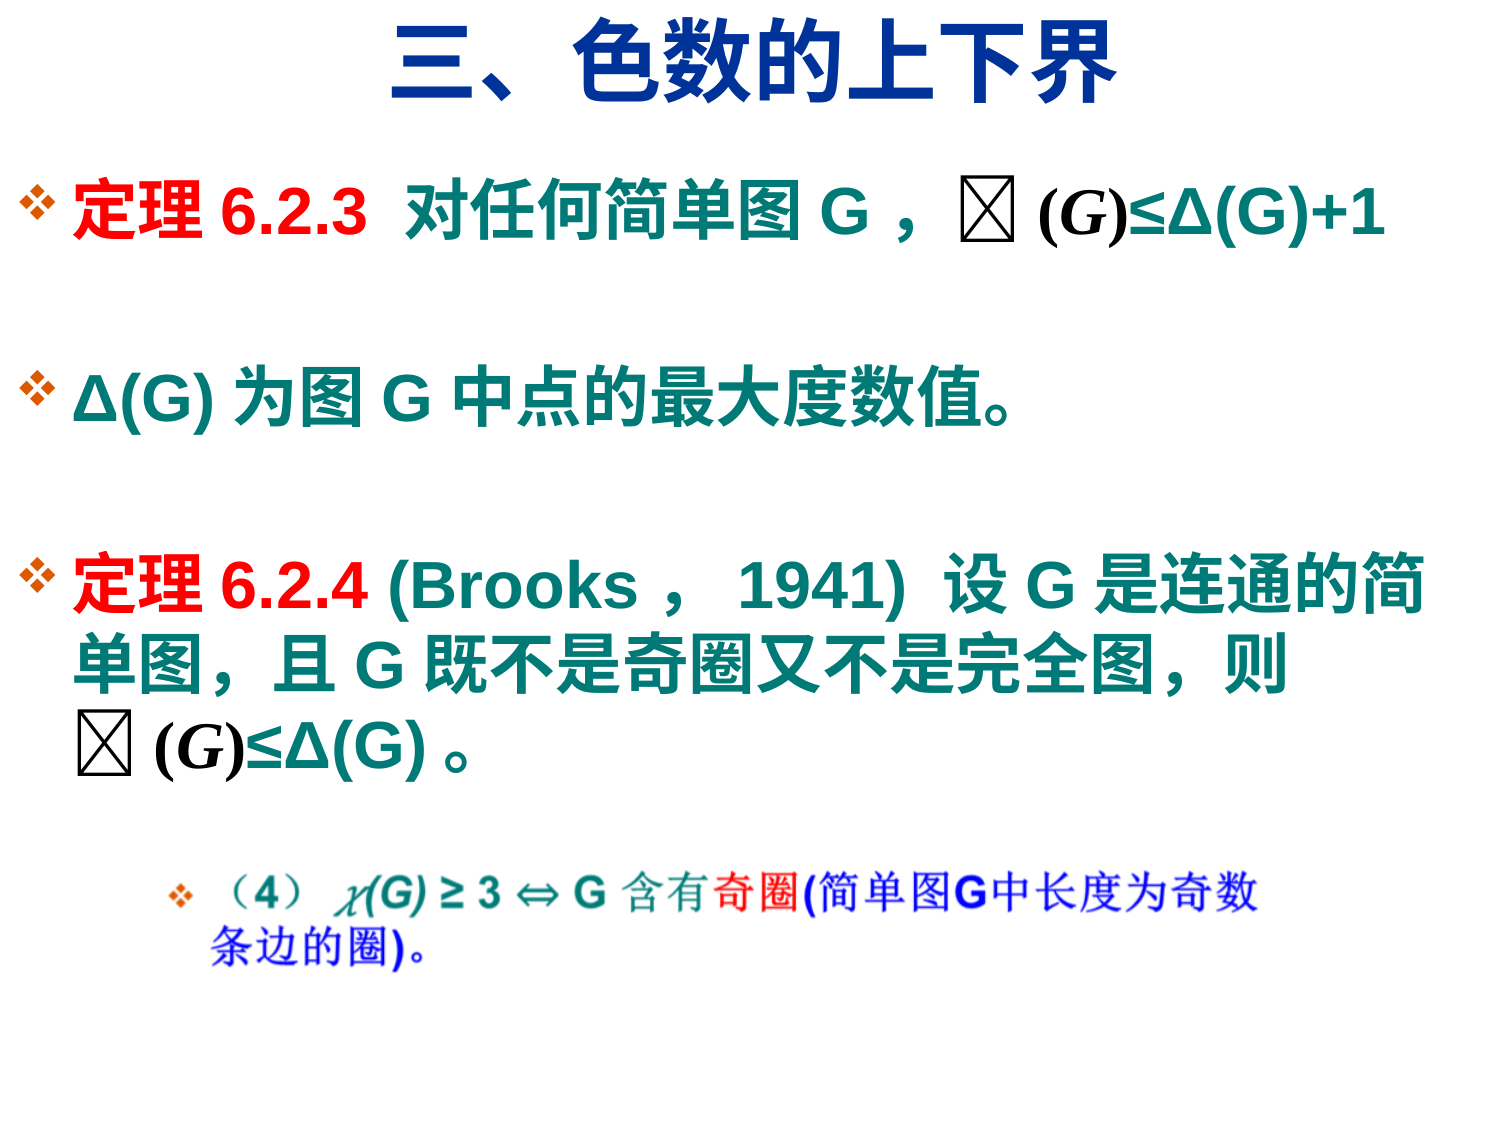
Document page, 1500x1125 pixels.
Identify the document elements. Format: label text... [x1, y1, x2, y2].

picture [159, 857, 1274, 980]
title 三、色数的上下界 [53, 0, 1455, 119]
list 定理6.2.3 对任何简单图G，(G)≤Δ(G)+1 Δ(G)为图G中点的最大度数值。 定理6.2.4 (Brooks，1941) 设G是连通的简单图，且G既不是奇圈又不是完全图，则(G)≤Δ(G)。 [0, 160, 1500, 1012]
